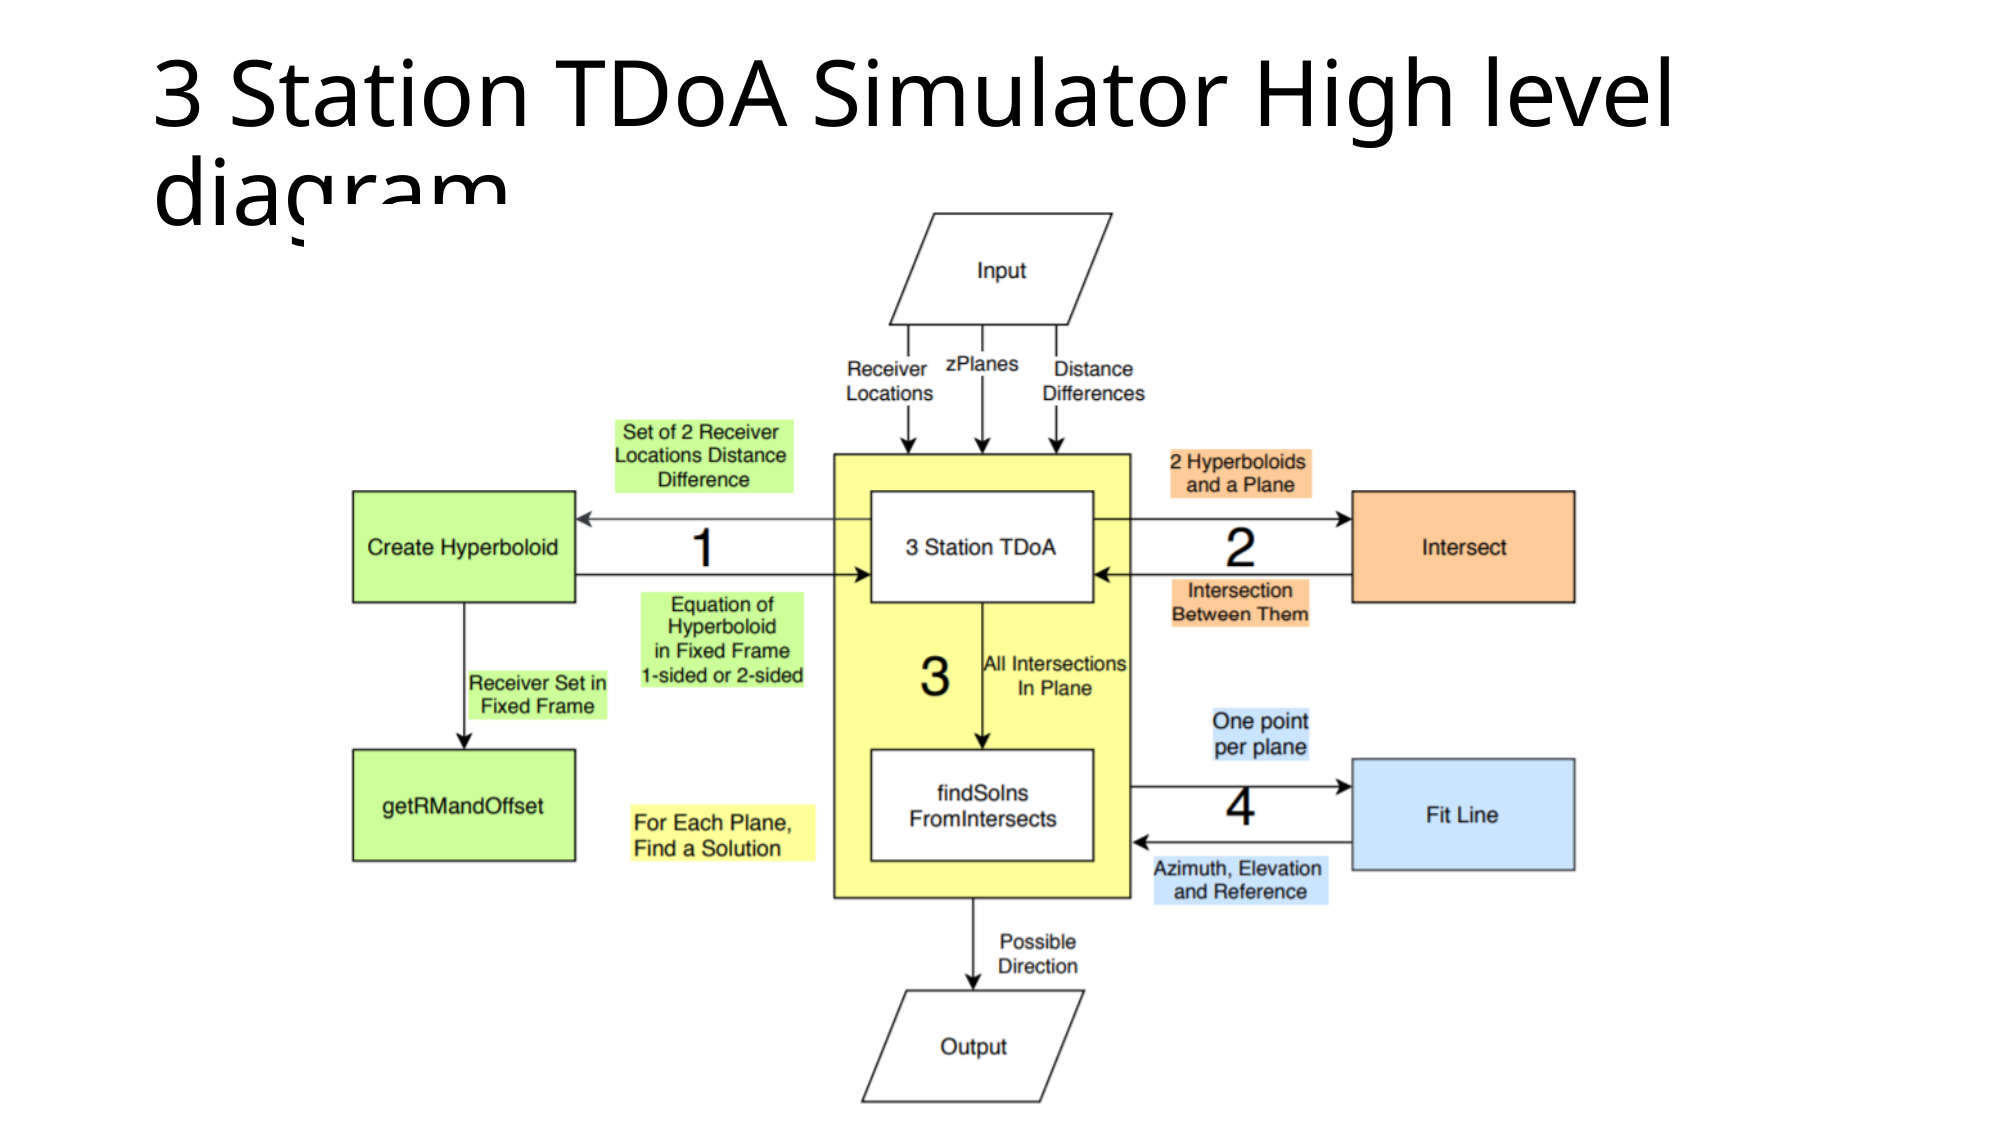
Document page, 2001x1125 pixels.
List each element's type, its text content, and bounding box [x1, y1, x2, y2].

title 3 Station TDoA Simulator High level diagram. [137, 38, 1863, 256]
picture [303, 204, 1696, 1108]
